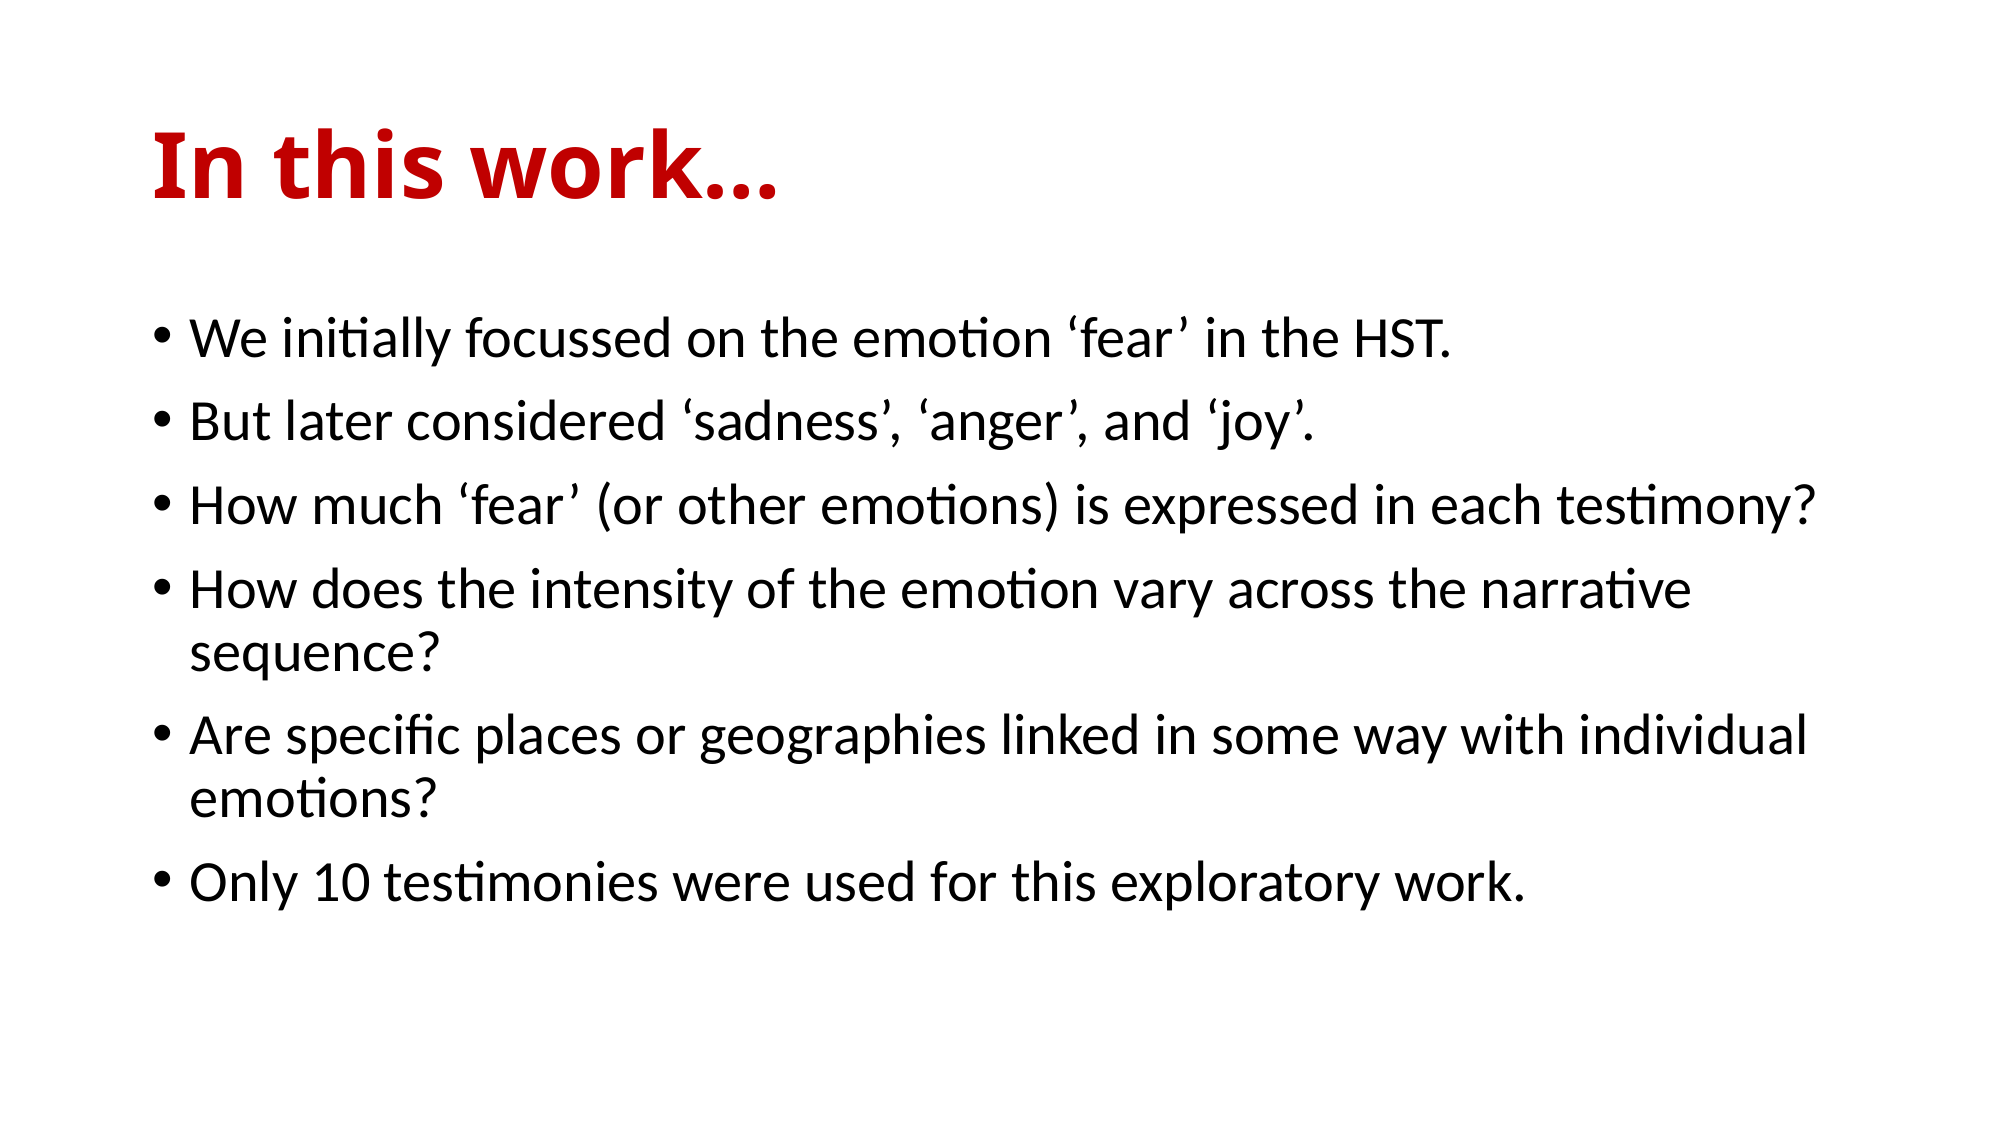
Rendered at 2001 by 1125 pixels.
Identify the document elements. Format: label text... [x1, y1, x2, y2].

list We initially focussed on the emotion ‘fear’ in the HST. But later considered ‘sadness’, ‘anger’, and ‘joy’. How much ‘fear’ (or other emotions) is expressed in each testimony? How does the intensity of the emotion vary across the narrative sequence? Are specific places or geographies linked in some way with individual emotions? Only 10 testimonies were used for this exploratory work. [137, 299, 1941, 1014]
title In this work… [137, 59, 1863, 278]
